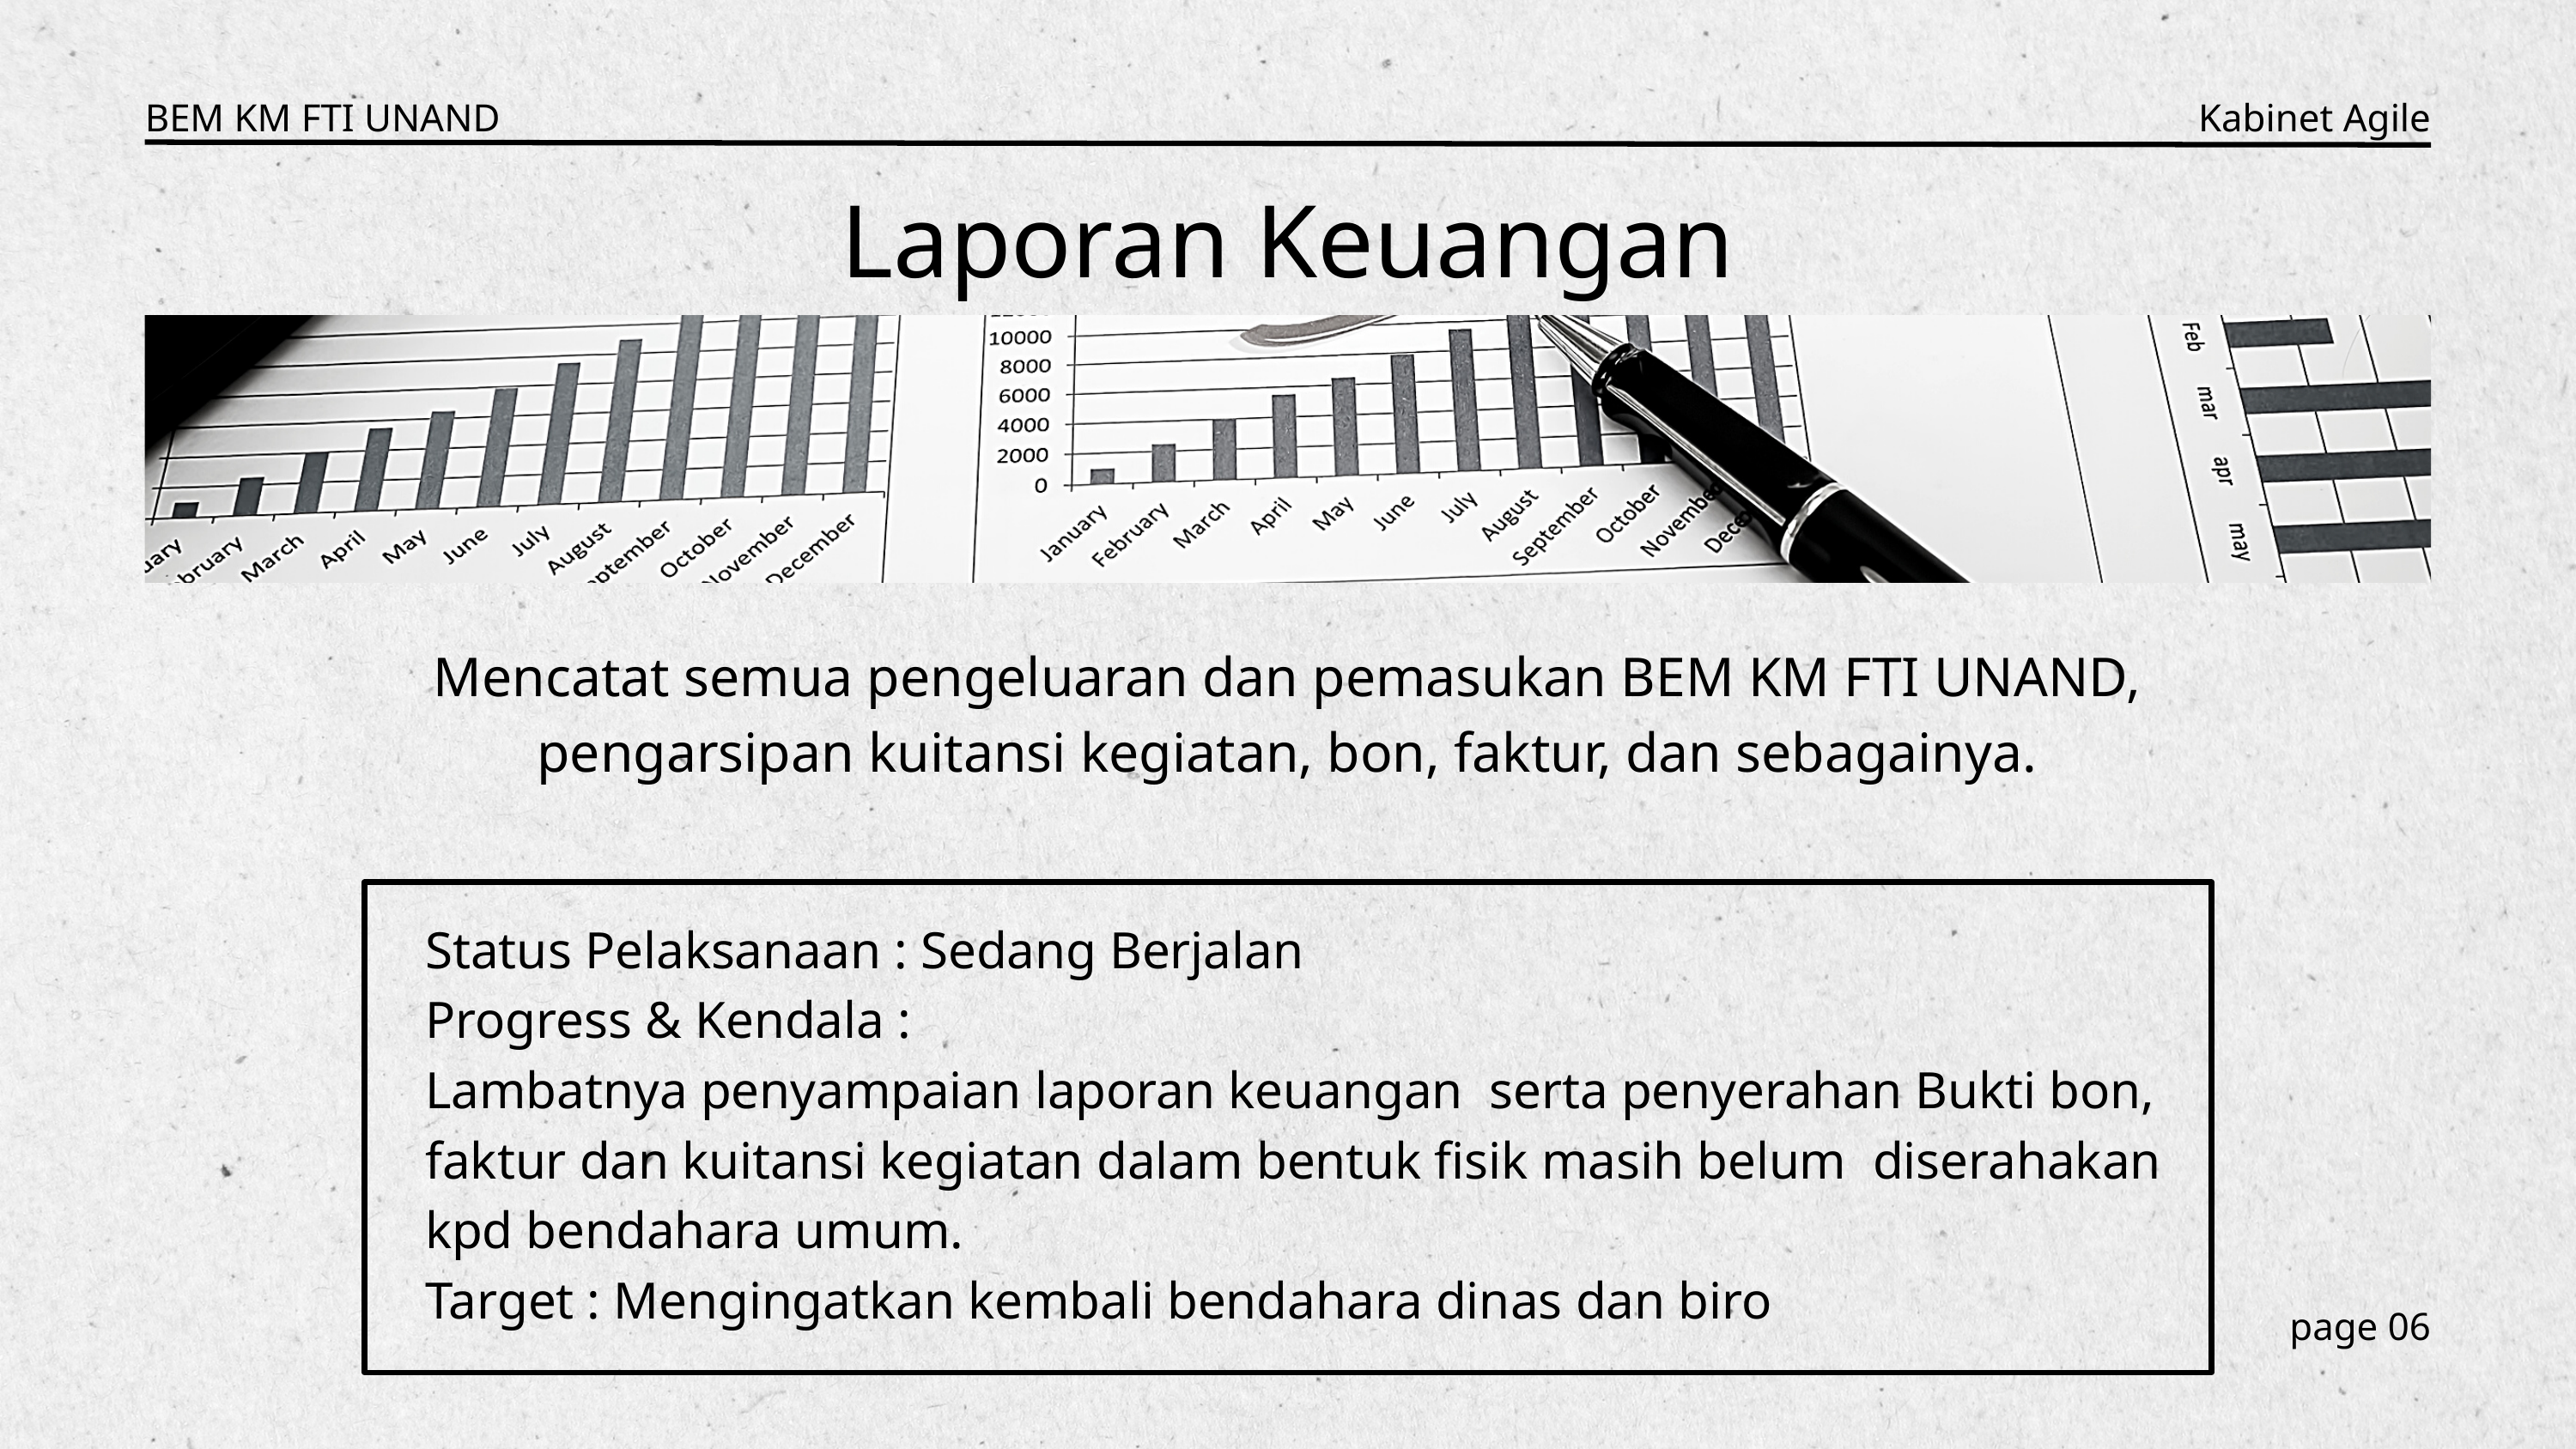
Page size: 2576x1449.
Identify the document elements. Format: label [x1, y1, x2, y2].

text_box [144, 315, 2432, 584]
text_box [364, 882, 2212, 1373]
picture [0, 0, 2576, 1449]
